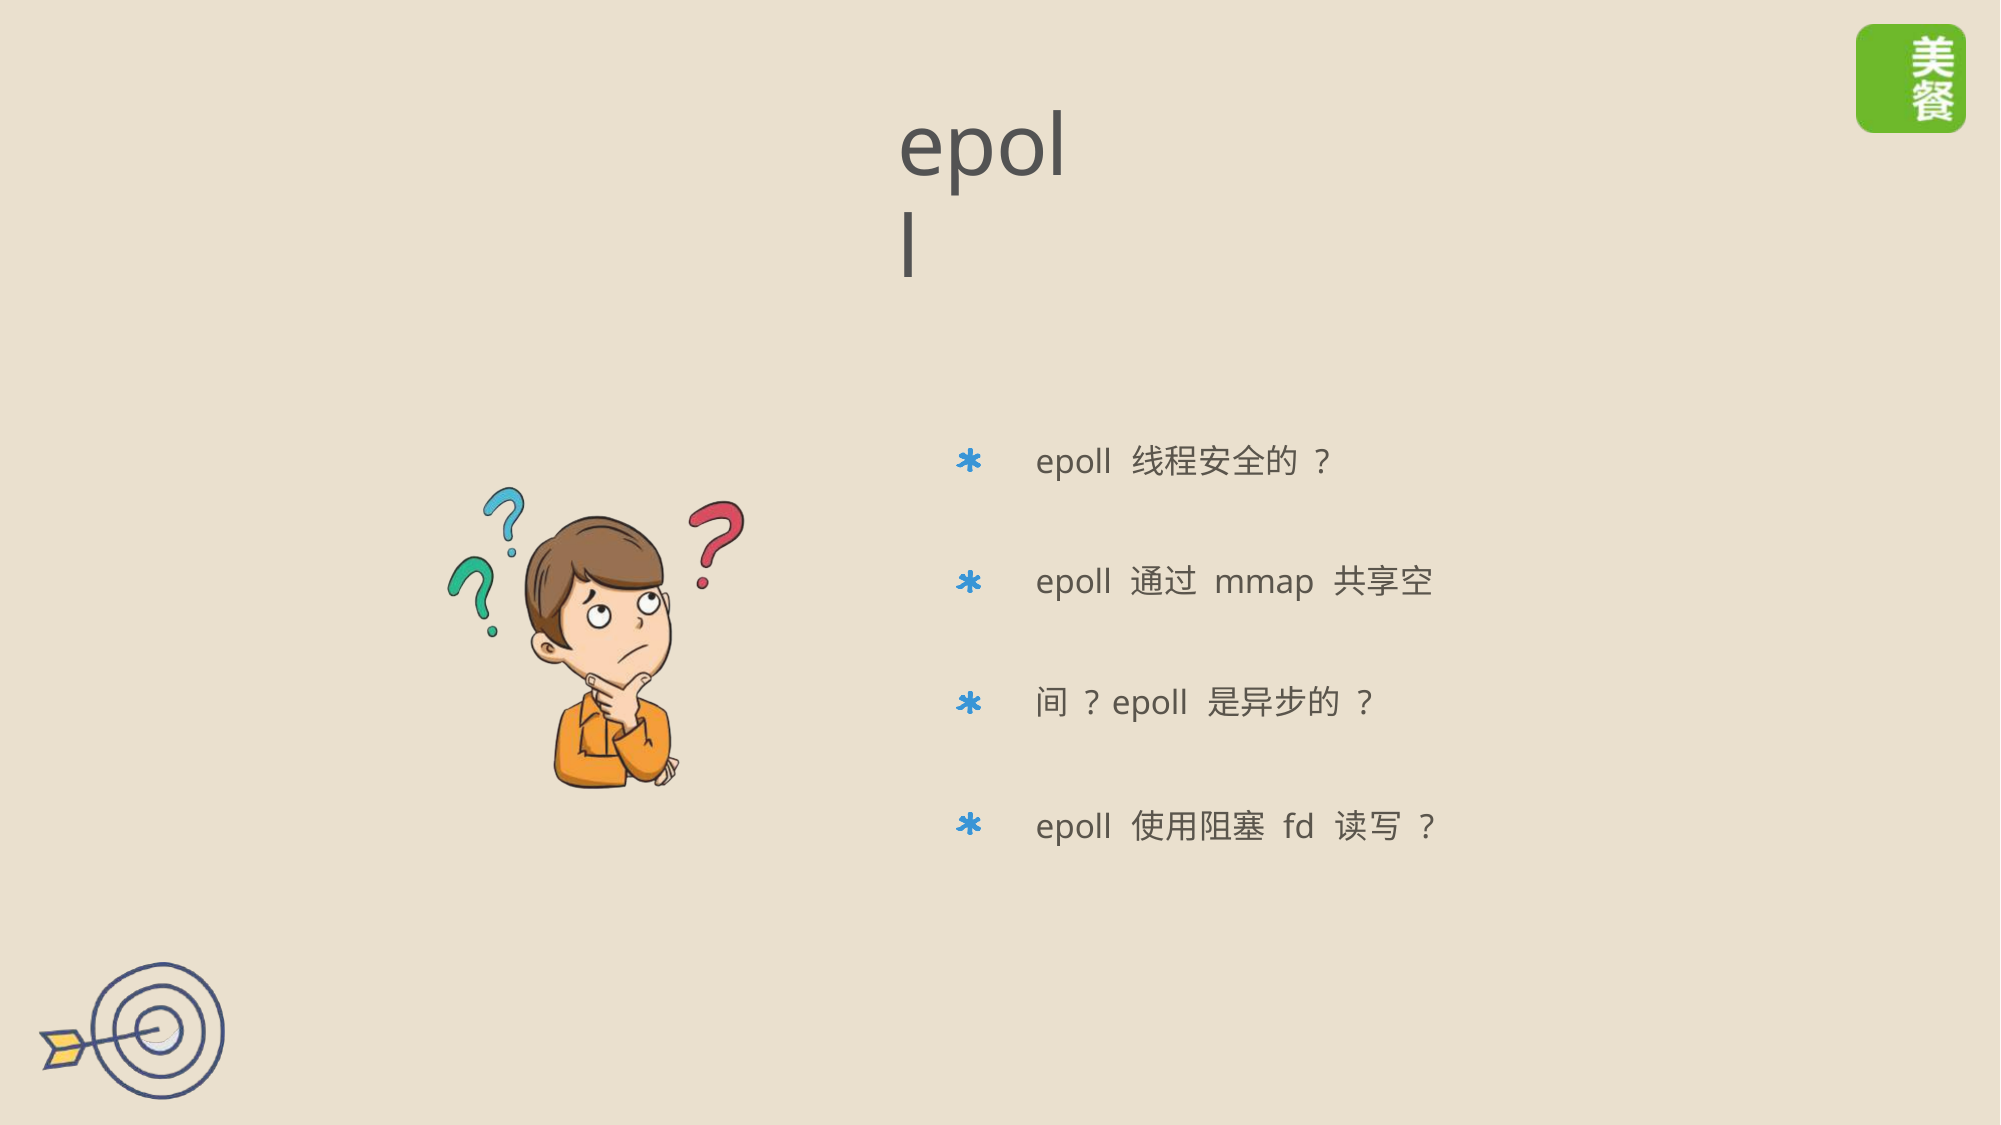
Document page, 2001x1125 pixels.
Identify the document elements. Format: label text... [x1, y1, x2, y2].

title epoll [895, 87, 1085, 295]
picture [30, 962, 225, 1100]
text_box epoll 线程安全的 ? epoll 通过 mmap 共享空间 ? epoll 是异步的 ? epoll 使⽤阻塞 fd 读写 ? [1033, 437, 1467, 845]
picture [956, 448, 982, 472]
picture [956, 812, 982, 836]
picture [956, 691, 982, 714]
picture [361, 400, 874, 914]
picture [956, 569, 982, 593]
picture [1856, 24, 1966, 133]
